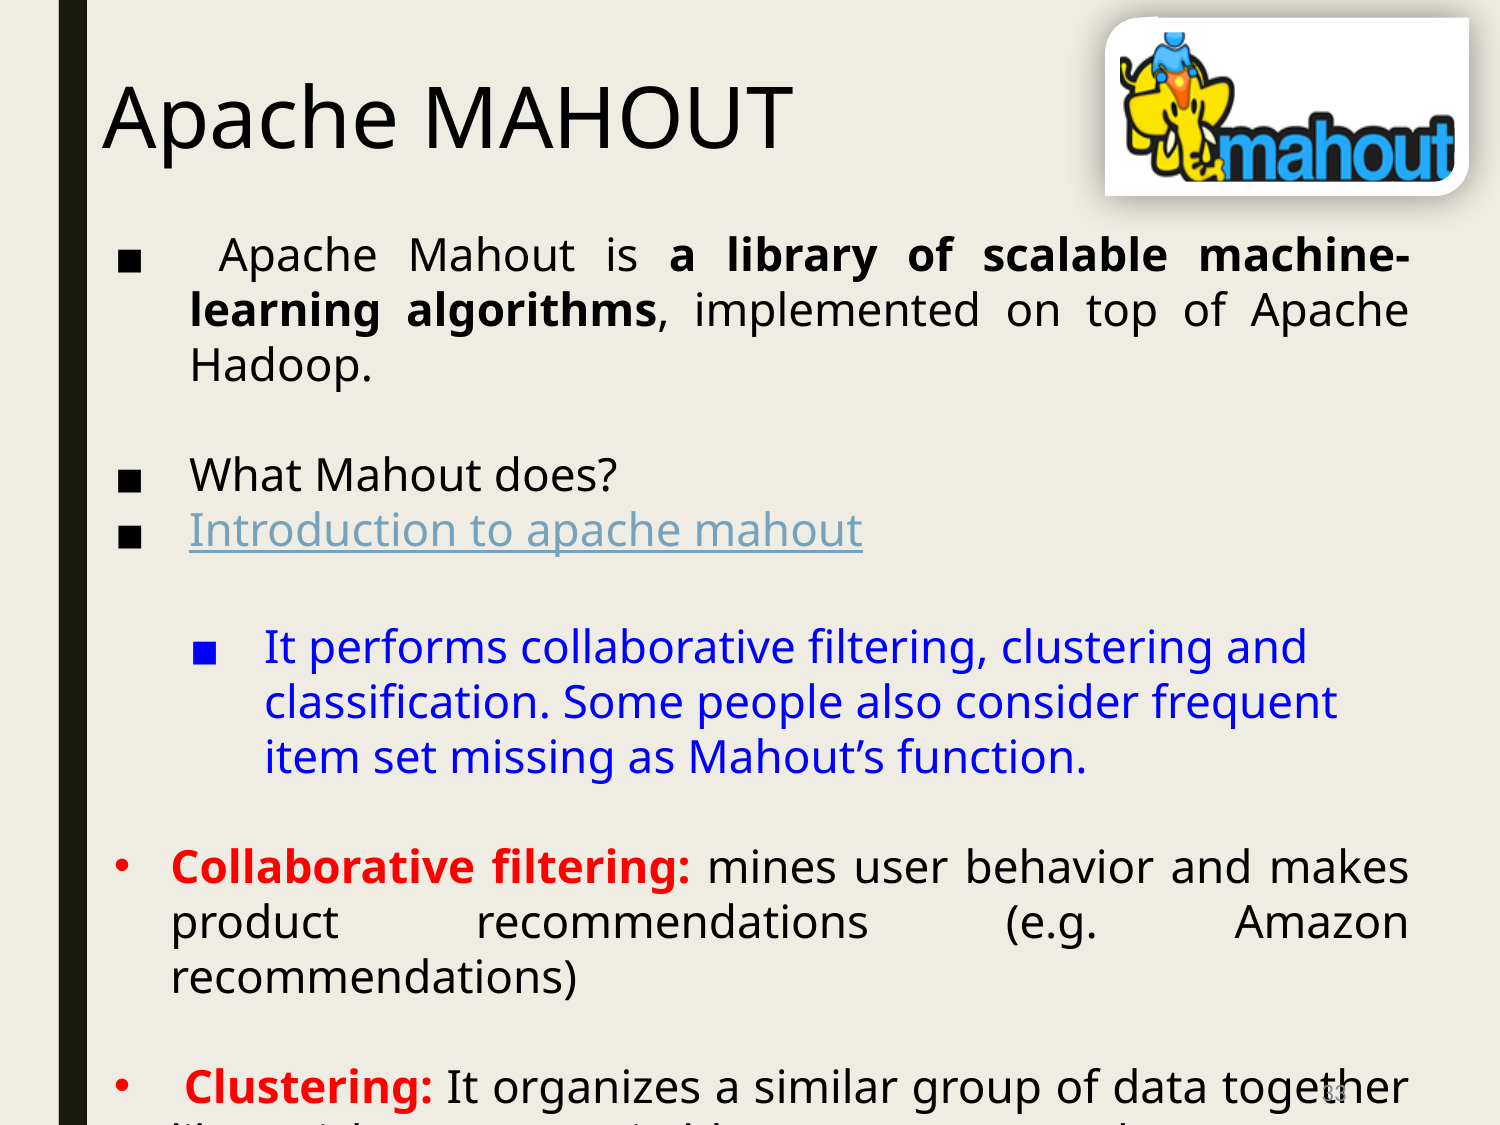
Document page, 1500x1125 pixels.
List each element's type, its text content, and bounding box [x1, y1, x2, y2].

text_box Apache Mahout is a library of scalable machine-learning algorithms, implemented on top of Apache Hadoop. What Mahout does? Introduction to apache mahout It performs collaborative filtering, clustering and classification. Some people also consider frequent item set missing as Mahout’s function. Collaborative filtering: mines user behavior and makes product recommendations (e.g. Amazon recommendations) Clustering: It organizes a similar group of data together like articles can contain blogs, news, research papers etc. [99, 217, 1425, 1085]
text_box Apache MAHOUT [87, 20, 1092, 208]
slide_number ‹#› [1165, 1058, 1362, 1125]
picture [1112, 24, 1463, 190]
